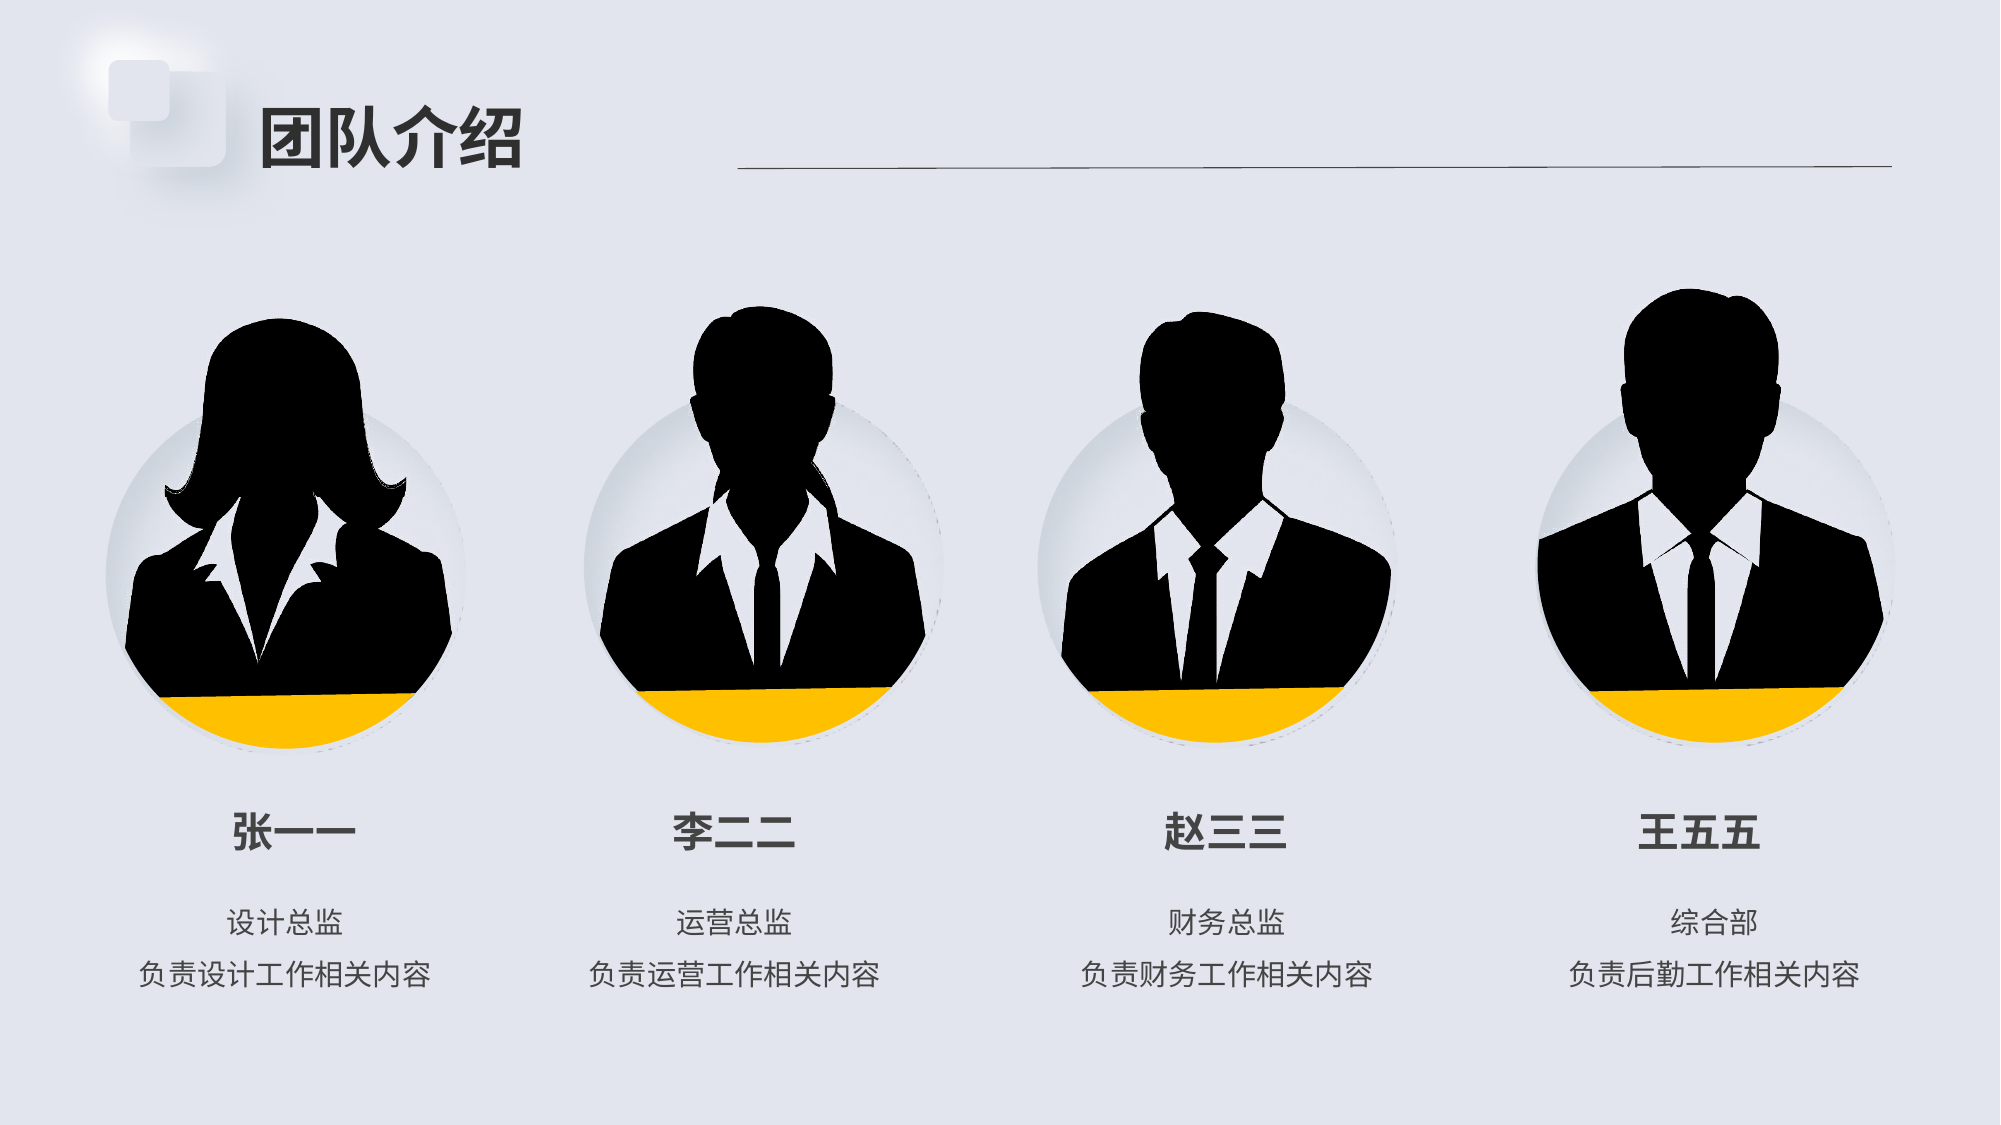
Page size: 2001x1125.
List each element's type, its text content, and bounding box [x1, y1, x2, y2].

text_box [1504, 263, 1897, 750]
text_box 张一一 [157, 773, 432, 864]
text_box 赵三三 [1090, 773, 1364, 864]
text_box 设计总监 负责设计工作相关内容 [108, 879, 463, 1000]
text_box 运营总监 负责运营工作相关内容 [557, 879, 912, 1000]
text_box 李二二 [597, 773, 872, 864]
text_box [1034, 261, 1427, 750]
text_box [568, 261, 961, 748]
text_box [96, 270, 489, 756]
text_box 综合部 负责后勤工作相关内容 [1537, 879, 1892, 1000]
text_box 财务总监 负责财务工作相关内容 [1049, 879, 1405, 1000]
list 团队介绍 [258, 105, 1211, 178]
text_box 王五五 [1563, 773, 1837, 864]
